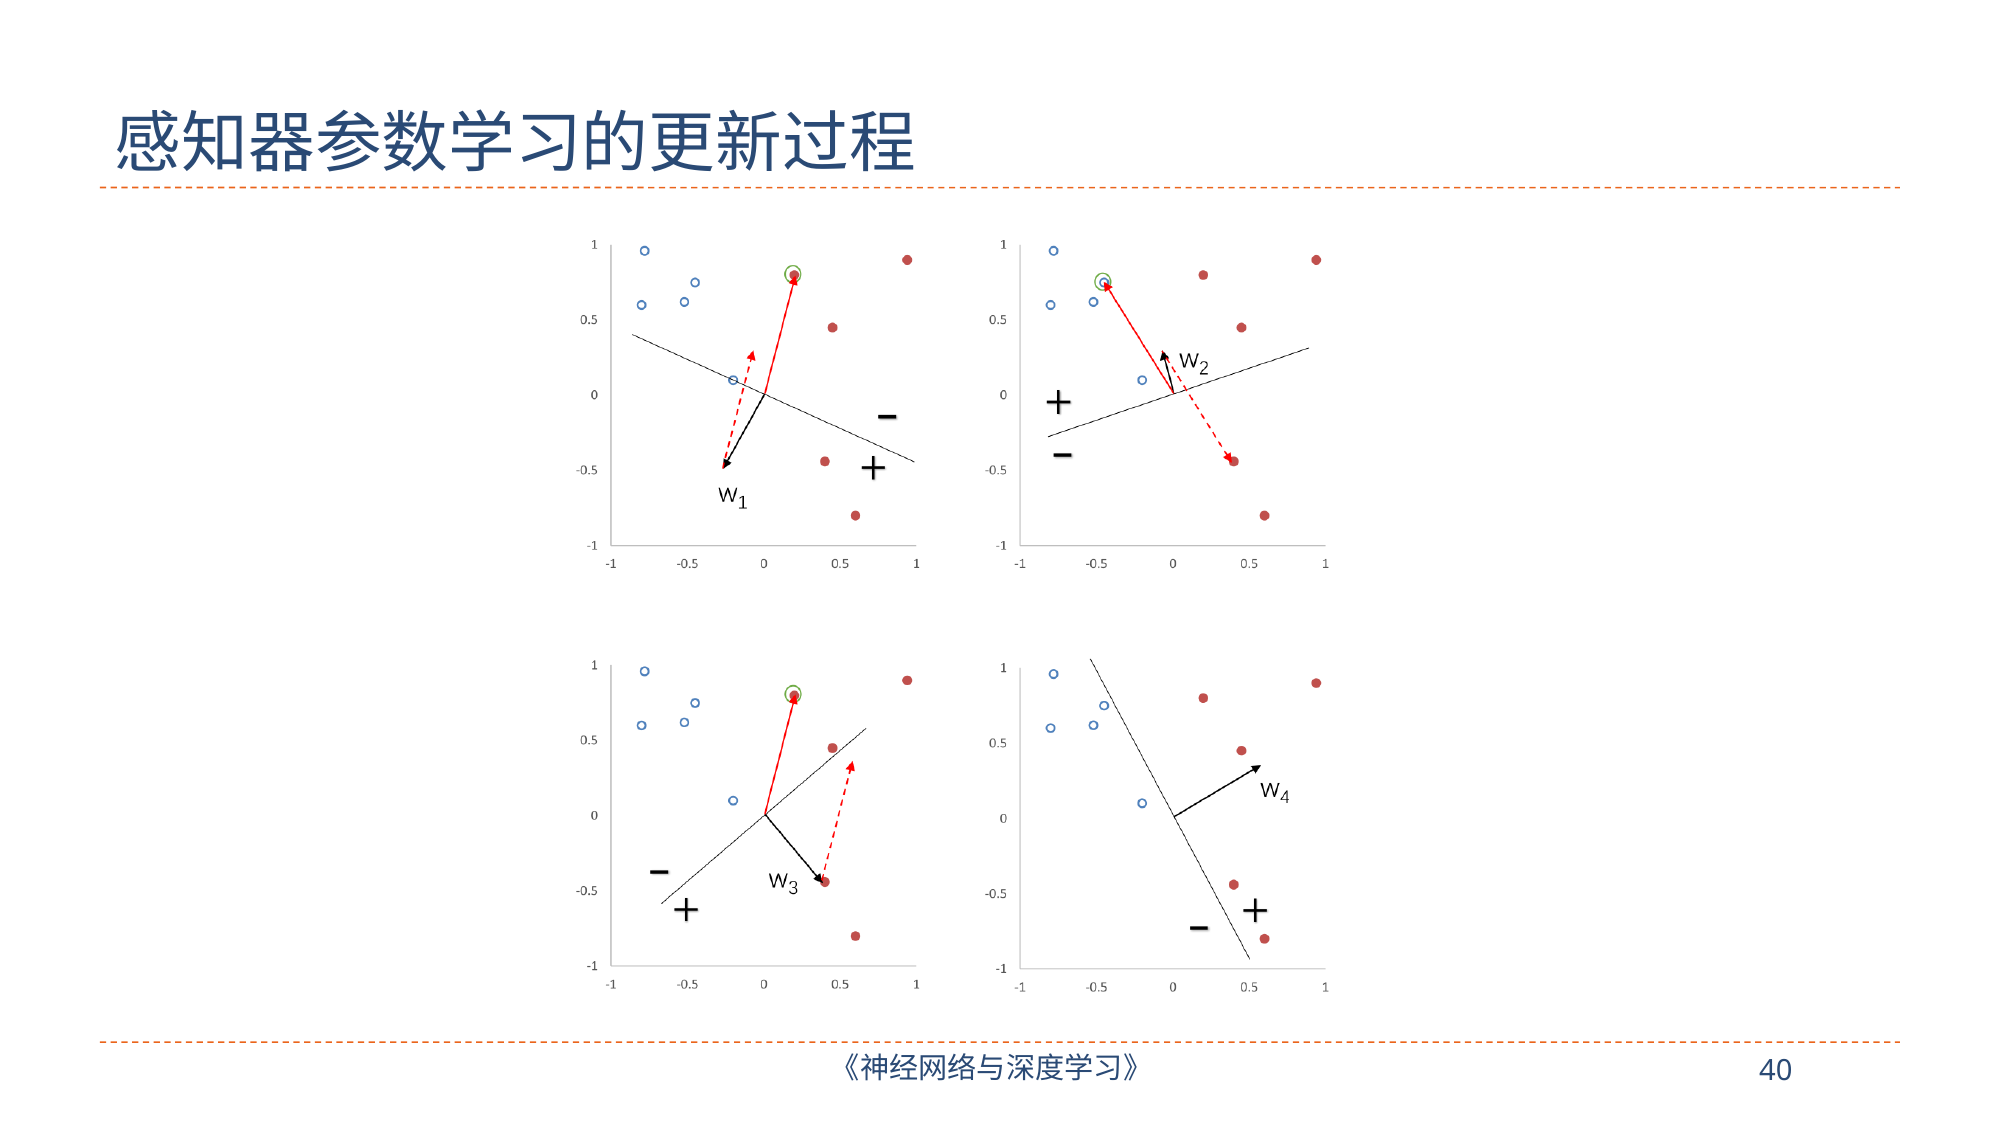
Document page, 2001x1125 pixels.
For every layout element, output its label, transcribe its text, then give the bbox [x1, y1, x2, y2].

picture [537, 212, 1374, 1011]
title 感知器参数学习的更新过程 [99, 24, 1900, 188]
